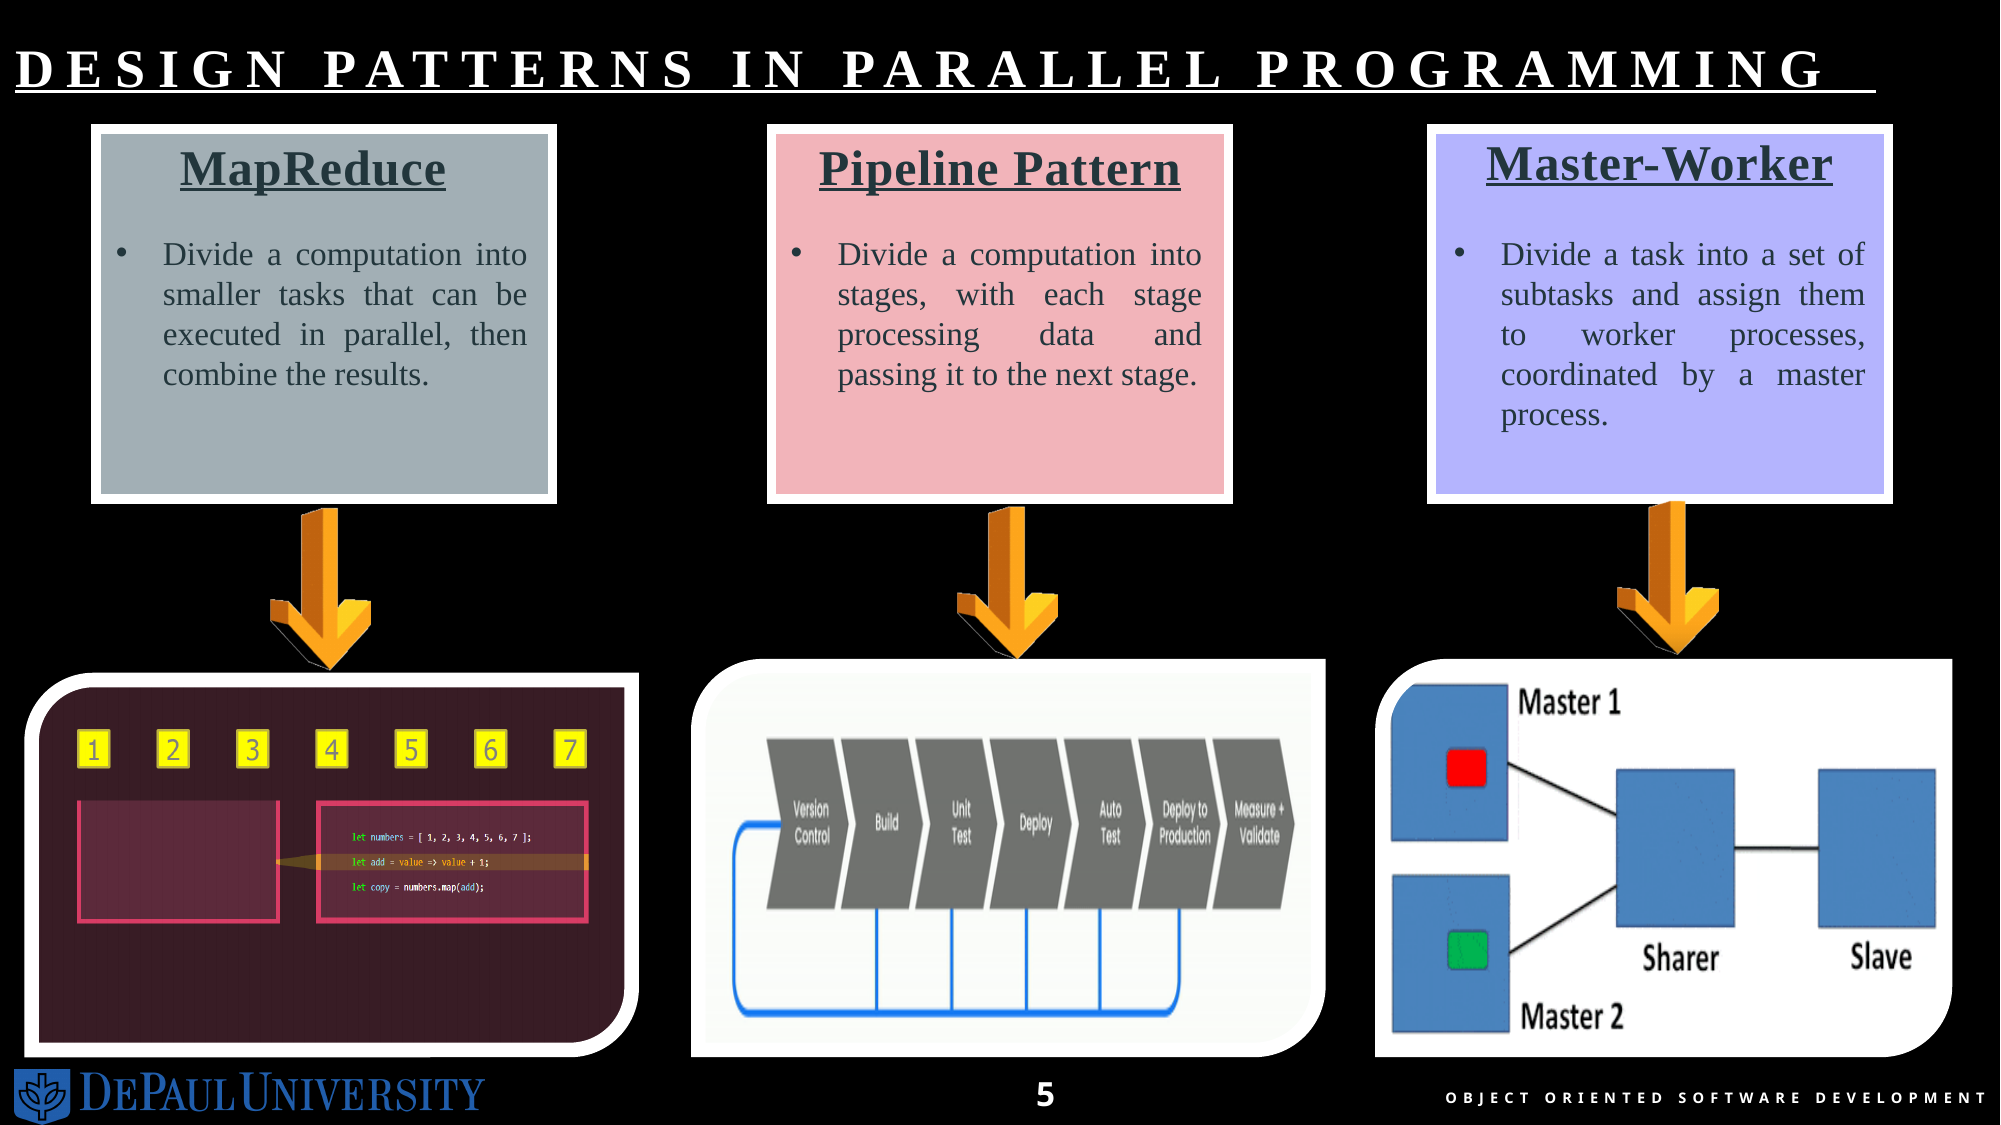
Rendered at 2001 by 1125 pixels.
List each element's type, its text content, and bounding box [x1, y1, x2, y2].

picture [1382, 666, 1945, 1050]
slide_number 5 [994, 1060, 1098, 1125]
text_box Design patterns in parallel Programming [0, 0, 2000, 106]
text_box MapReduce [164, 127, 462, 203]
picture [698, 500, 1319, 1050]
text_box Pipeline Pattern [803, 127, 1197, 203]
picture [14, 1069, 485, 1125]
footer Object Oriented Software Development [1283, 1067, 2000, 1125]
text_box Divide a computation into stages, with each stage processing data and passing it to the next stage. [775, 225, 1218, 400]
text_box Divide a computation into smaller tasks that can be executed in parallel, then combine the results. [101, 225, 543, 400]
text_box [95, 128, 554, 500]
text_box [771, 128, 1229, 500]
picture [231, 501, 409, 677]
text_box Master-Worker [1415, 122, 1904, 198]
picture [31, 679, 632, 1050]
text_box [1431, 198, 1889, 500]
picture [1584, 494, 1752, 658]
text_box Divide a task into a set of subtasks and assign them to worker processes, coordinated by a master process. [1439, 225, 1881, 440]
